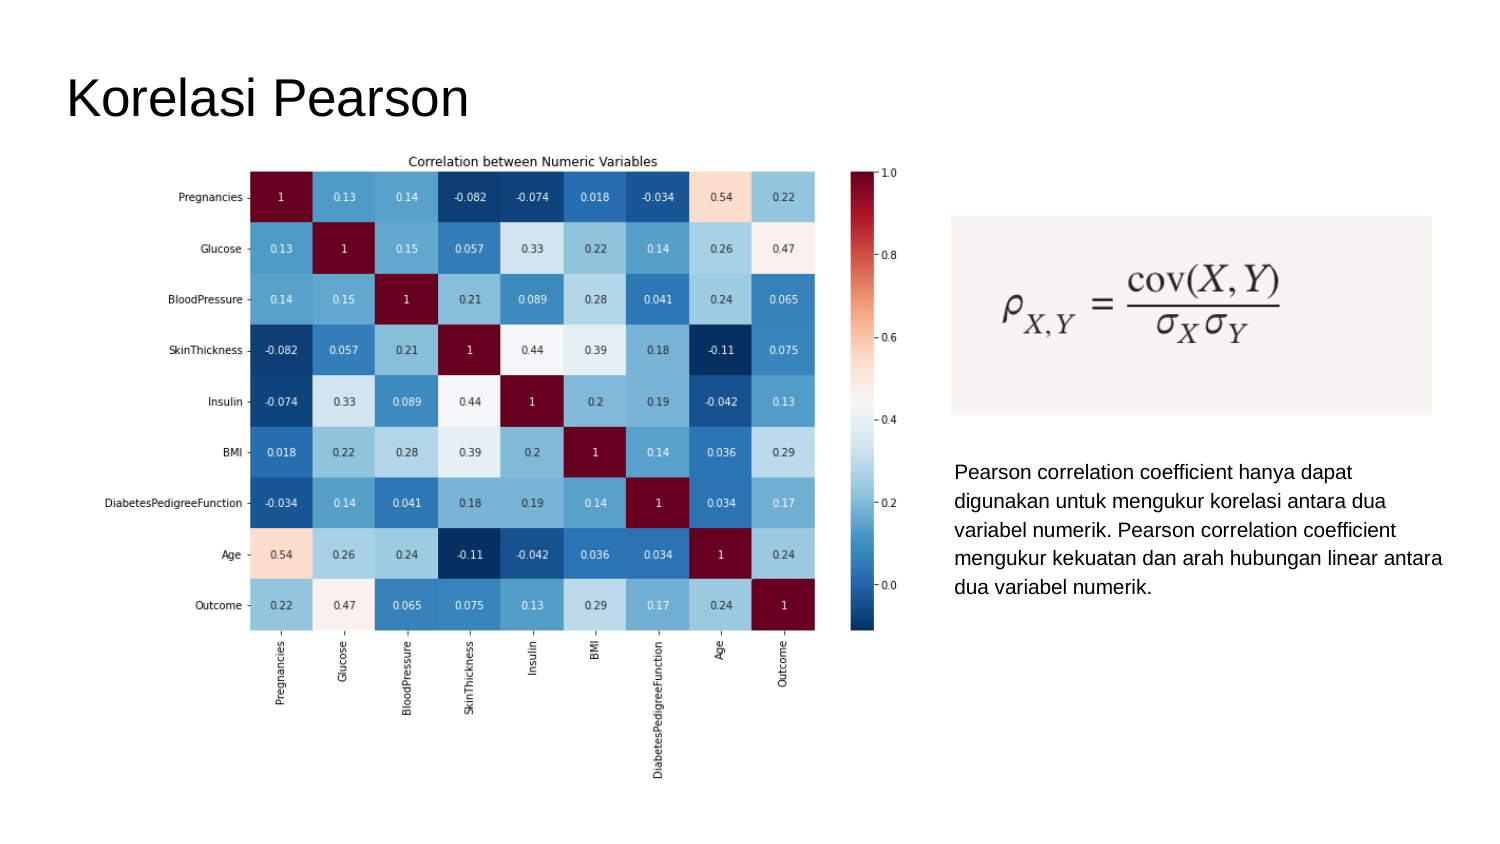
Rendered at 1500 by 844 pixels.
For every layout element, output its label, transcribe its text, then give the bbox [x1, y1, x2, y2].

title Korelasi Pearson [51, 48, 1449, 142]
picture [92, 141, 1433, 794]
list Pearson correlation coefficient hanya dapat digunakan untuk mengukur korelasi antara dua variabel numerik. Pearson correlation coefficient mengukur kekuatan dan arah hubungan linear antara dua variabel numerik. [957, 440, 1469, 622]
